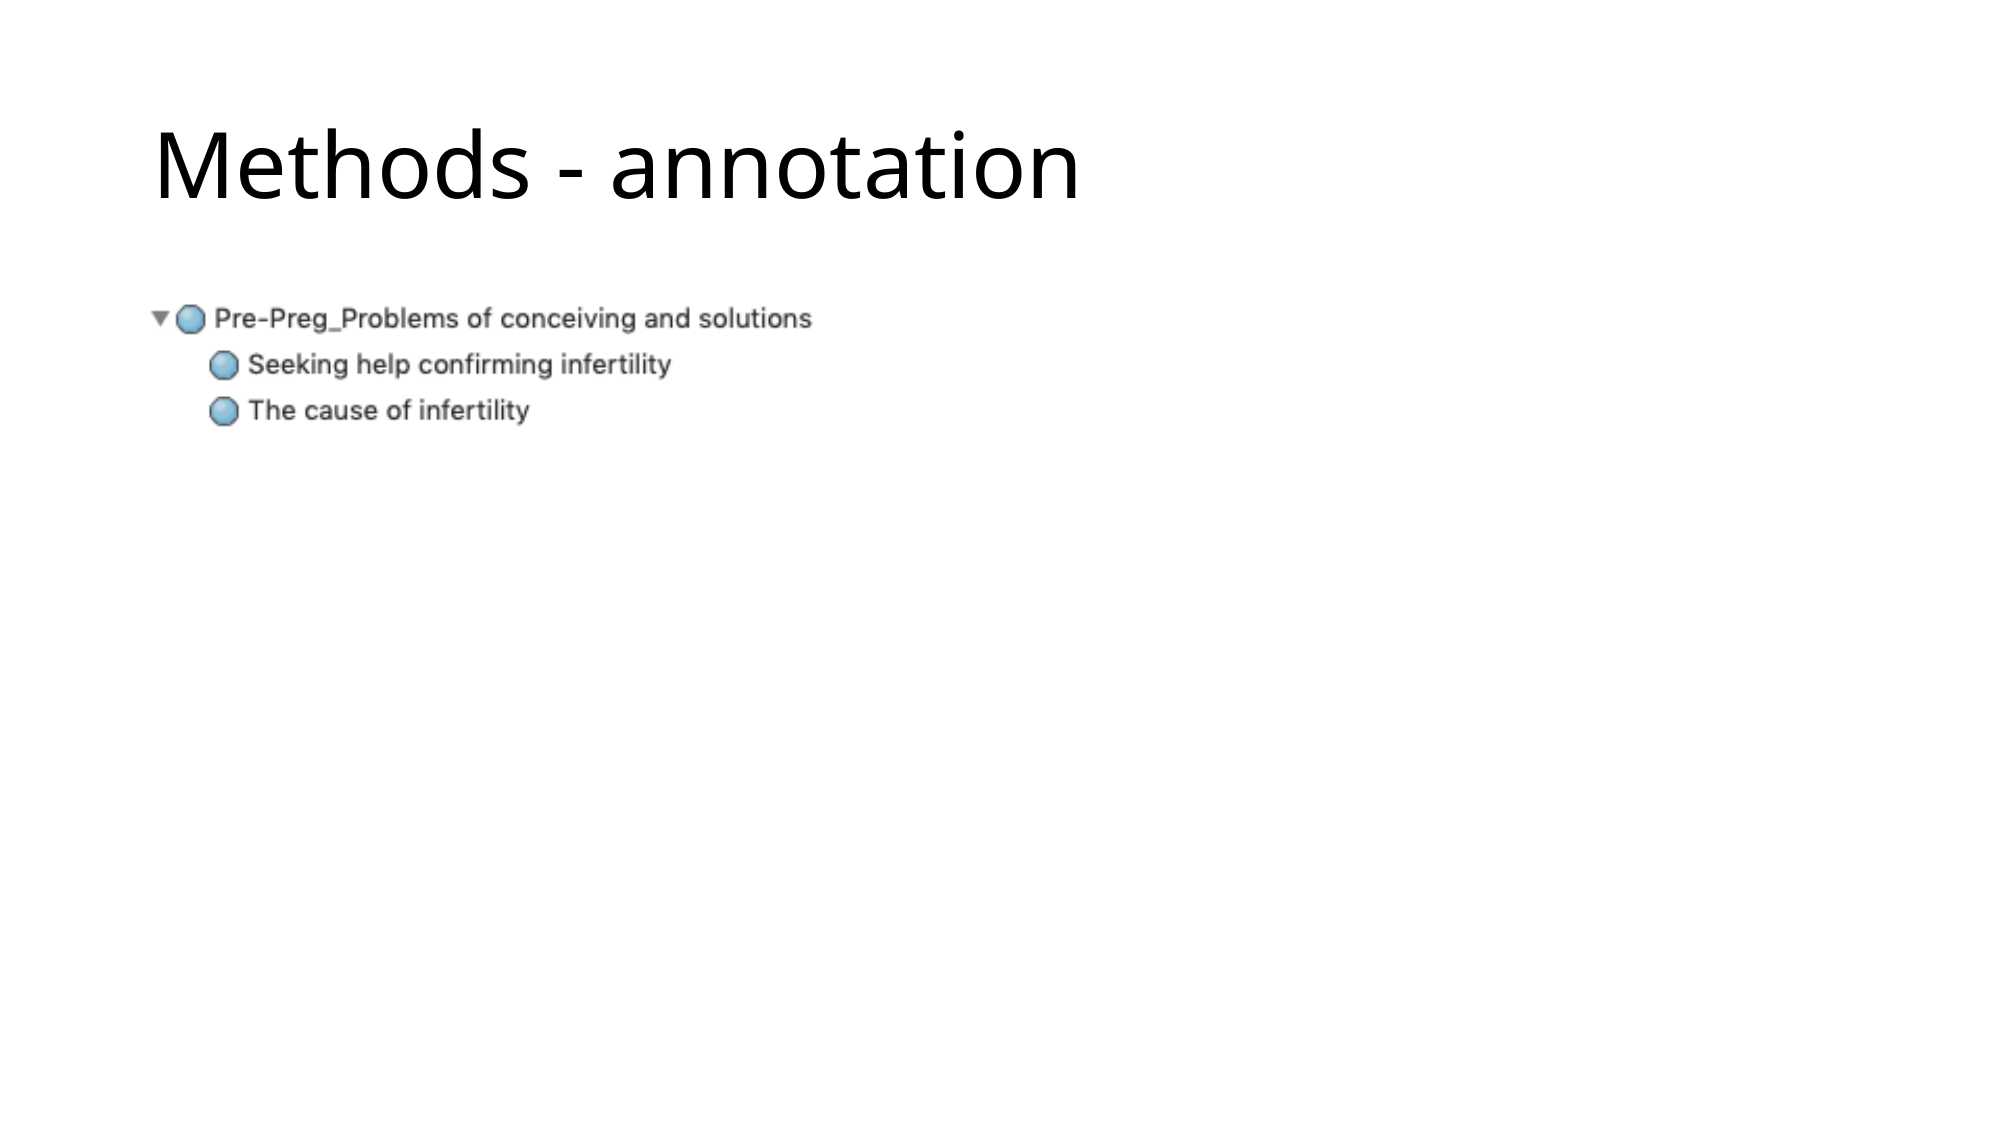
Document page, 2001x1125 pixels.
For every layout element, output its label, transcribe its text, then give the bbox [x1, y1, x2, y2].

title Methods - annotation [137, 59, 1863, 278]
picture [137, 299, 842, 439]
